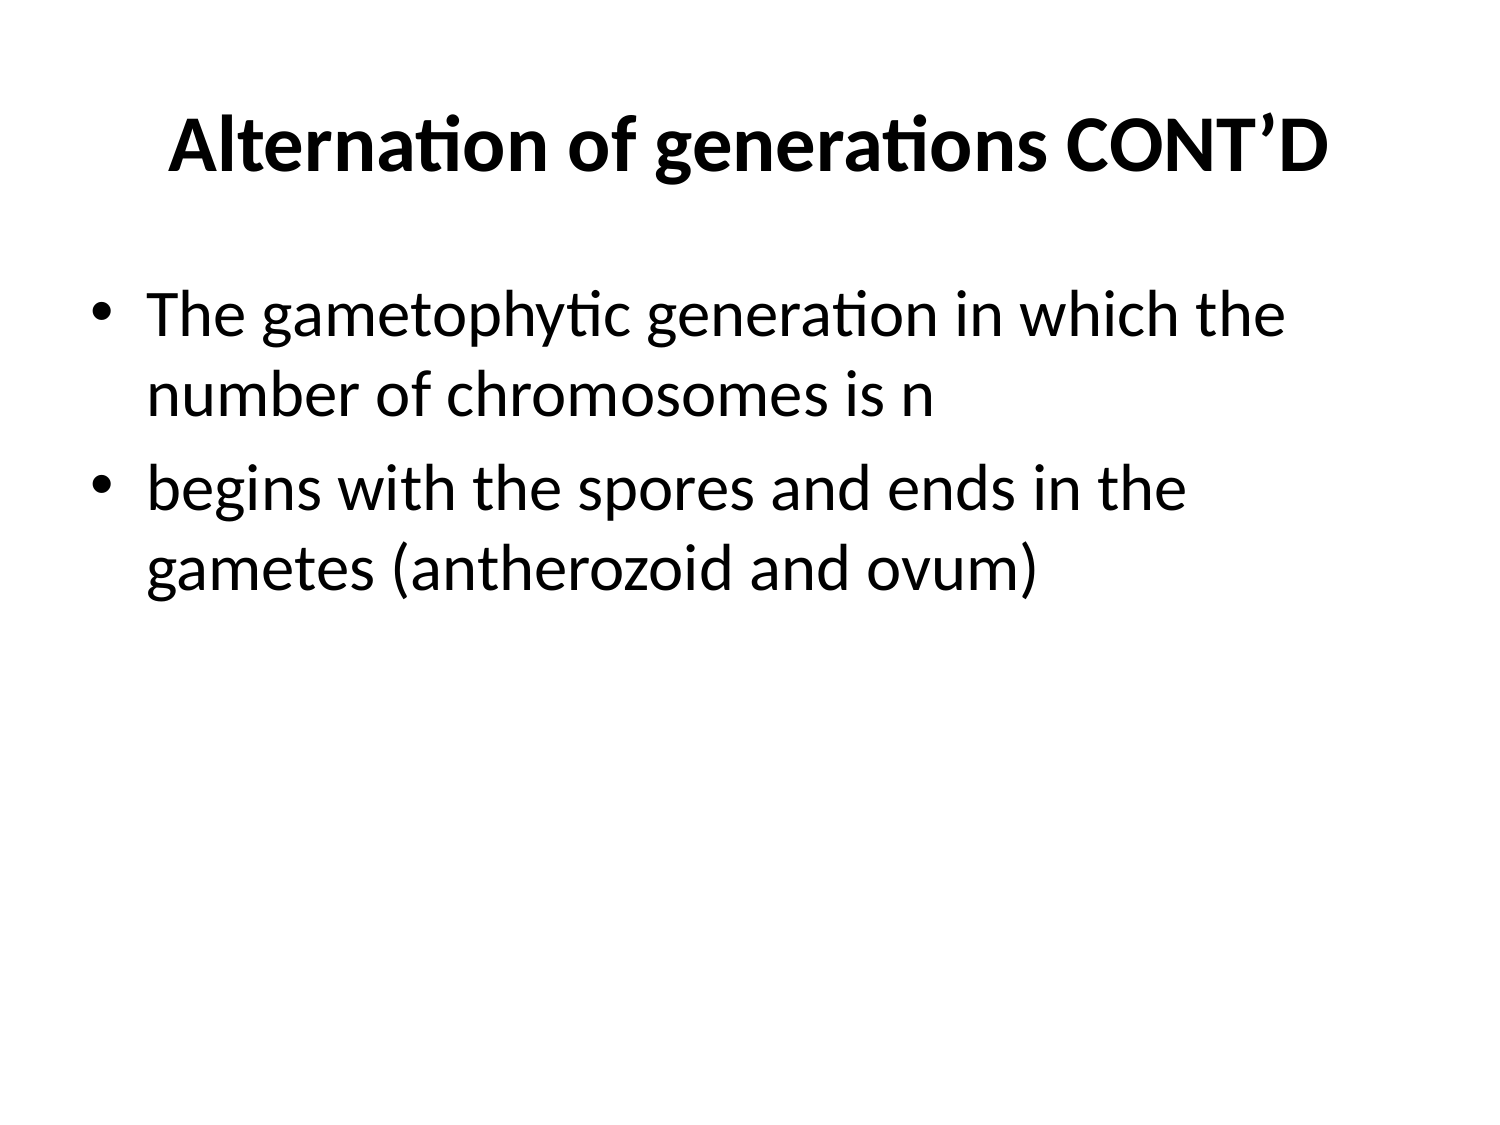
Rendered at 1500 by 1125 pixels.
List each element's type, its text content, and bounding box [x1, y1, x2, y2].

title Alternation of generations CONT’D [75, 45, 1425, 233]
list The gametophytic generation in which the number of chromosomes is n begins with the spores and ends in the gametes (antherozoid and ovum) [75, 262, 1425, 1005]
